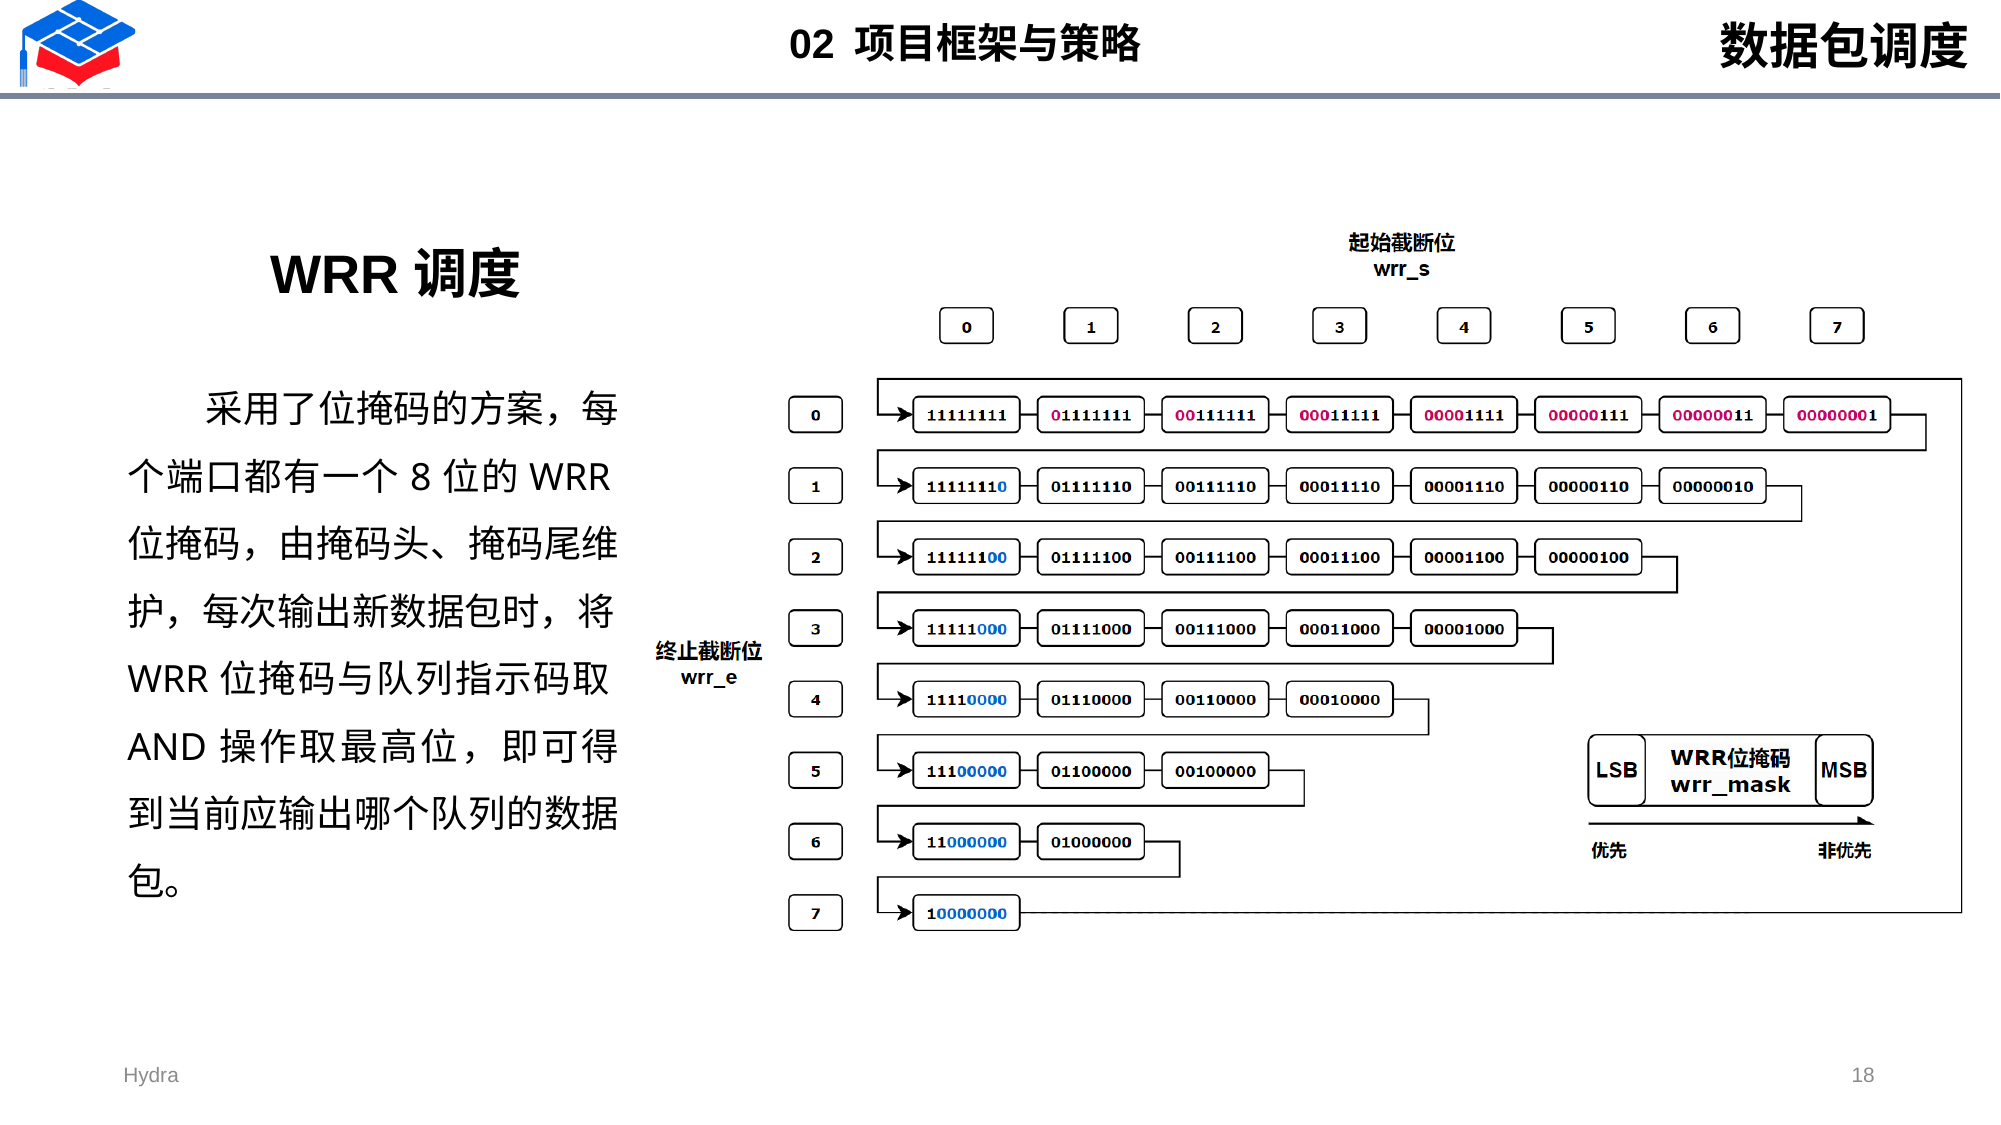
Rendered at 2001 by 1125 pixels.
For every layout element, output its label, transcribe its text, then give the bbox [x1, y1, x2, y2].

footer Hydra [108, 1051, 709, 1097]
text_box 02 项目框架与策略 [774, 97, 1226, 107]
picture [0, 0, 157, 89]
text_box WRR调度 [255, 231, 561, 328]
text_box 数据包调度 [1637, 0, 2000, 83]
text_box 02 项目框架与策略 [774, 10, 1226, 96]
text_box 采用了位掩码的方案，每个端口都有一个8位的WRR位掩码，由掩码头、掩码尾维护，每次输出新数据包时，将WRR位掩码与队列指示码取AND操作取最高位，即可得到当前应输出哪个队列的数据包。 [112, 355, 634, 910]
slide_number 18 [1289, 1051, 1890, 1097]
picture [634, 203, 2000, 965]
